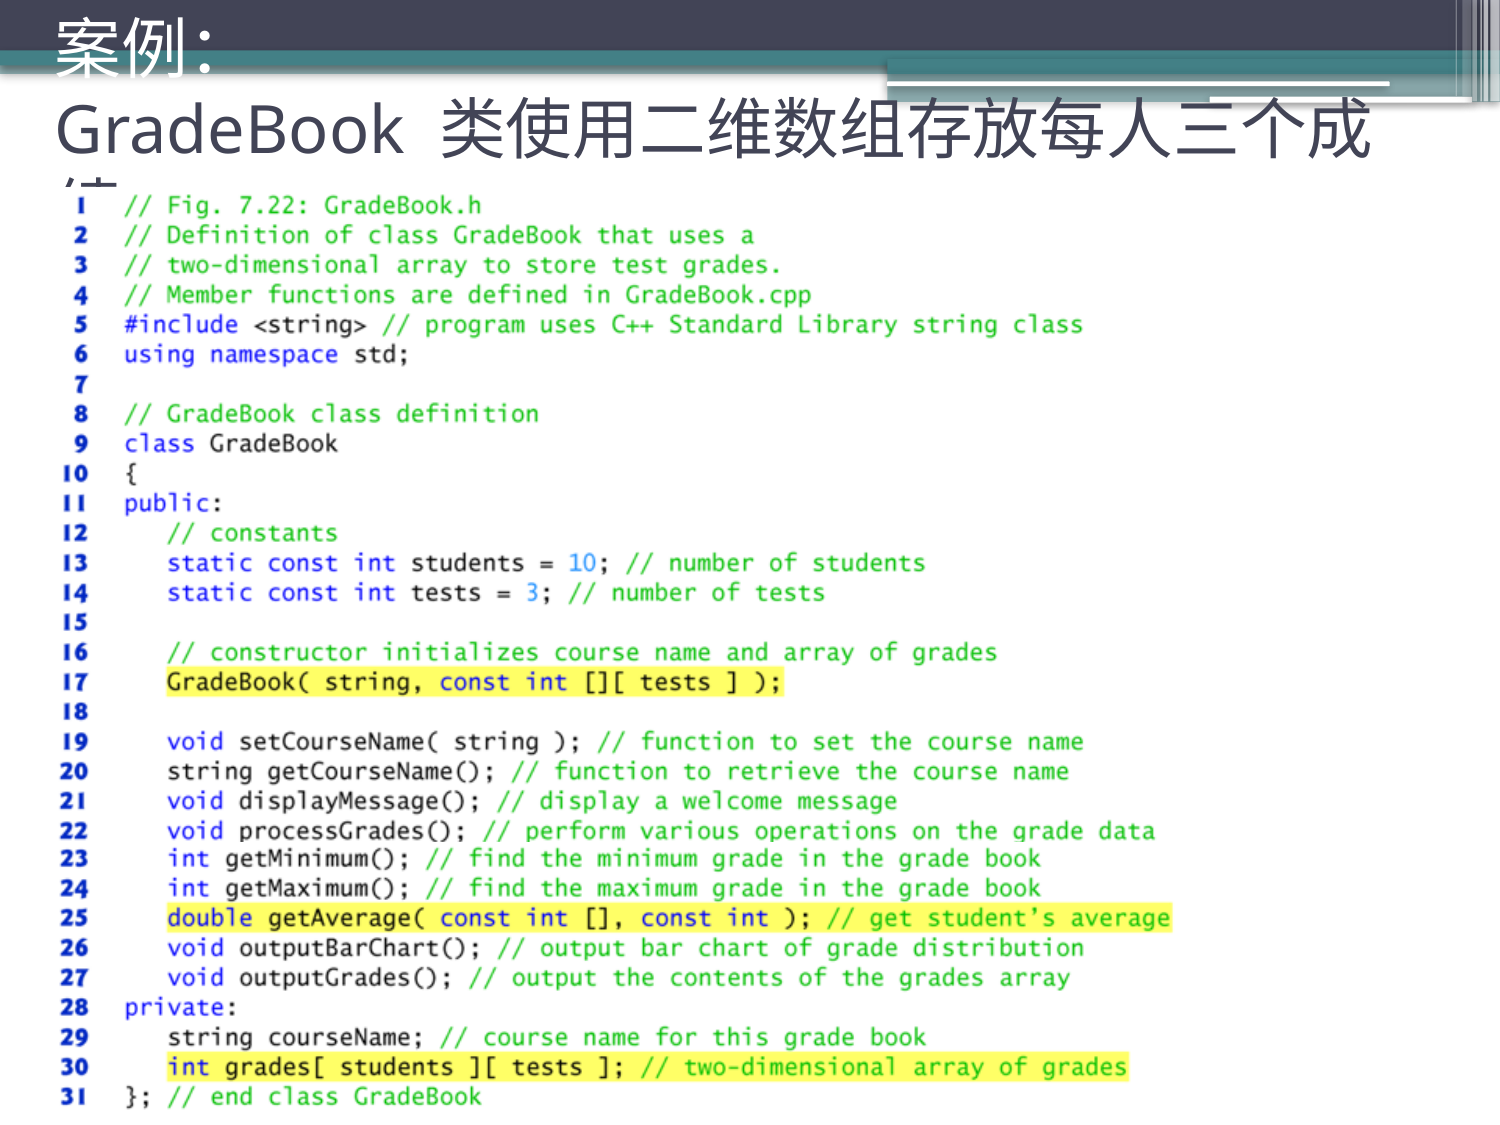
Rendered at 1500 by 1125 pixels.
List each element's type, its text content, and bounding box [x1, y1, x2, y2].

picture [49, 187, 1188, 1113]
text_box 案例： GradeBook 类使用二维数组存放每人三个成绩 [39, 0, 1436, 188]
